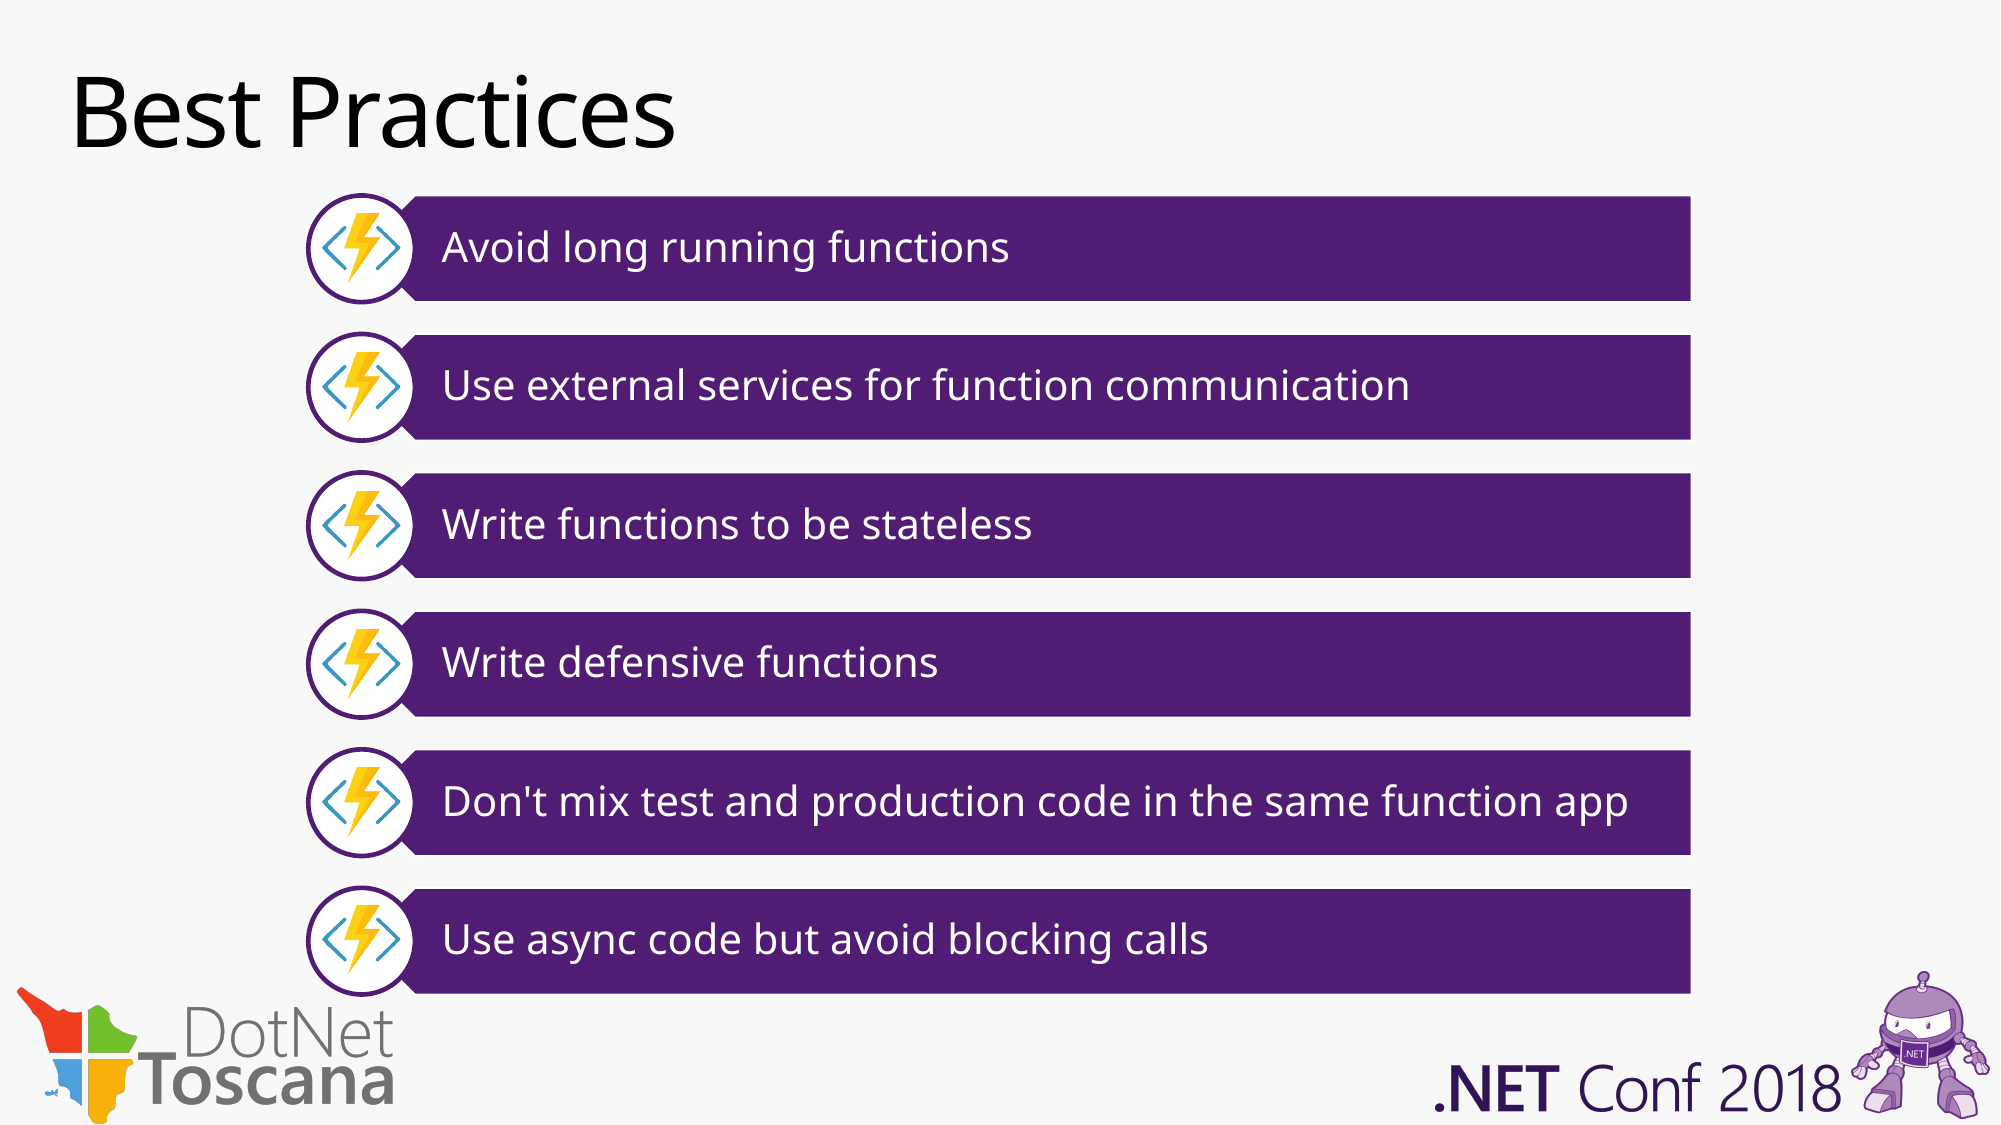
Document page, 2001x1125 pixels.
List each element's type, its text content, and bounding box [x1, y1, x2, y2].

picture [316, 895, 406, 985]
picture [1851, 996, 1990, 1119]
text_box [0, 194, 2000, 996]
picture [316, 758, 406, 848]
picture [316, 343, 406, 433]
title Best Practices [44, 47, 1957, 194]
picture [316, 620, 406, 710]
picture [1435, 1062, 1841, 1112]
picture [316, 204, 406, 294]
picture [0, 996, 402, 1124]
picture [316, 481, 406, 572]
